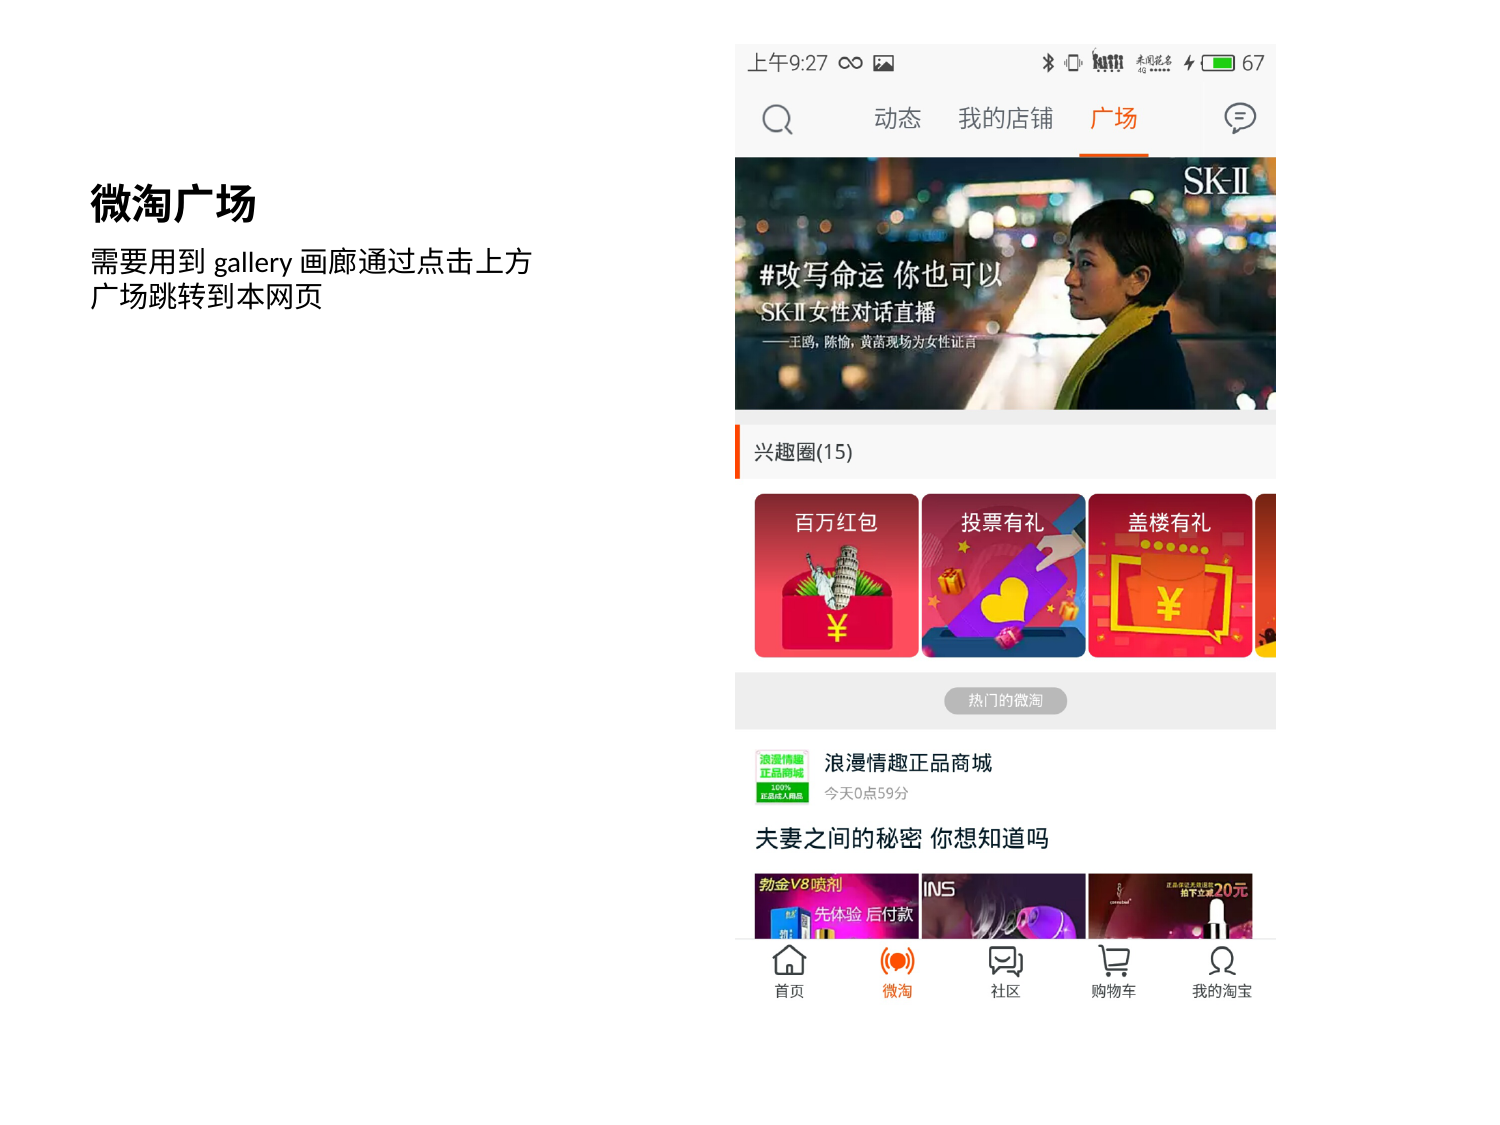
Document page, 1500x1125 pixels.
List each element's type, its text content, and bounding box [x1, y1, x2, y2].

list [735, 44, 1276, 1006]
list 需要用到gallery画廊通过点击上方广场跳转到本网页 [75, 235, 569, 1005]
title 微淘广场 [75, 44, 569, 235]
